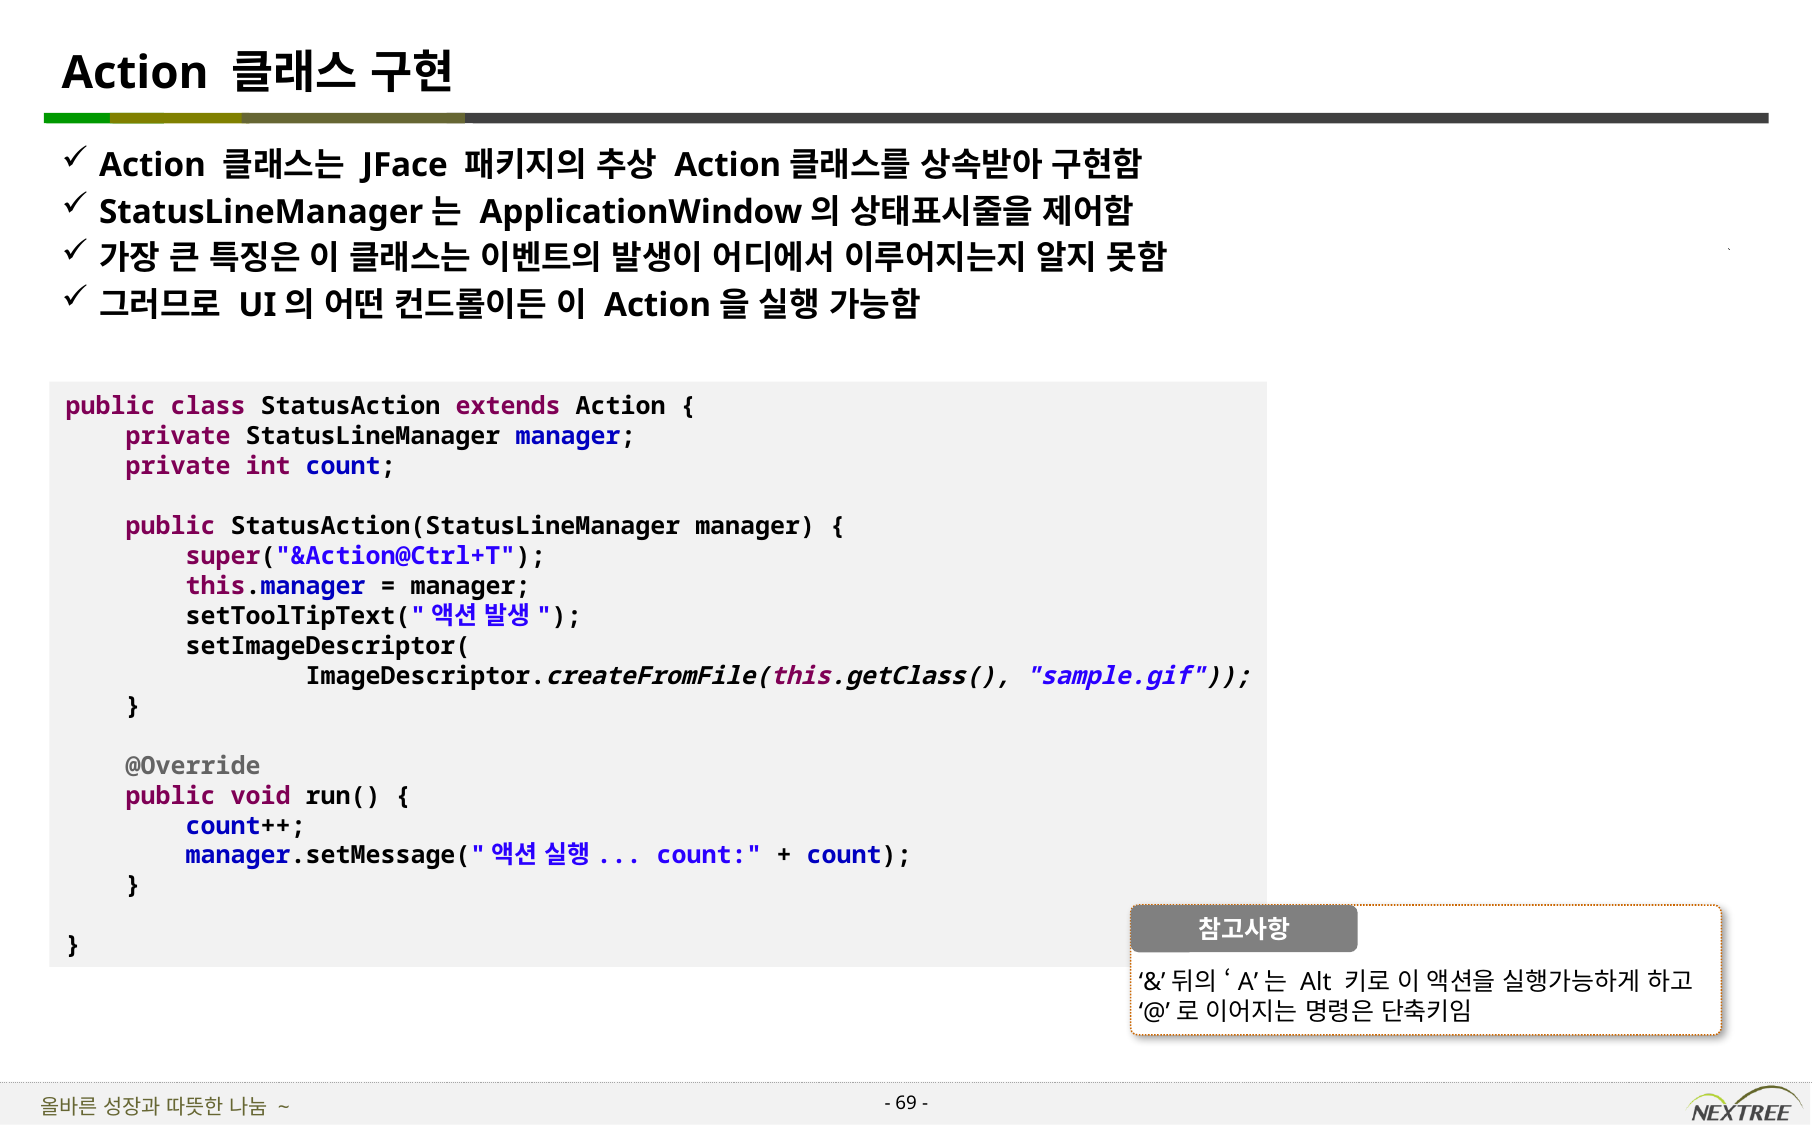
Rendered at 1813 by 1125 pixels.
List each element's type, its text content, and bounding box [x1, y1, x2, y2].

picture [1685, 1085, 1804, 1122]
text_box ‘&’뒤의 ‘A’는 Alt 키로 이 액션을 실행가능하게 하고 ‘@’로 이어지는 명령은 단축키임 [1130, 904, 1722, 1035]
text_box 참고사항 [1130, 905, 1358, 953]
list Action 클래스는 JFace 패키지의 추상 Action클래스를 상속받아 구현함 StatusLineManager는 ApplicationWindow의 상태표시줄을 제어함 가장 큰 특징은 이 클래스는 이벤트의 발생이 어디에서 이루어지는지 알지 못함 그러므로 UI의 어떤 컨드롤이든 이 Action을 실행 가능함 [55, 137, 1781, 336]
title Action 클래스 구현 [55, 22, 1557, 118]
text_box public class StatusAction extends Action { private StatusLineManager manager; private int count; public StatusAction(StatusLineManager manager) { super("&Action@Ctrl+T"); this.manager = manager; setToolTipText("액션 발생"); setImageDescriptor( ImageDescriptor.createFromFile(this.getClass(), "sample.gif")); } @Override public void run() { count++; manager.setMessage("액션 실행... count:" + count); } } [49, 381, 1267, 967]
